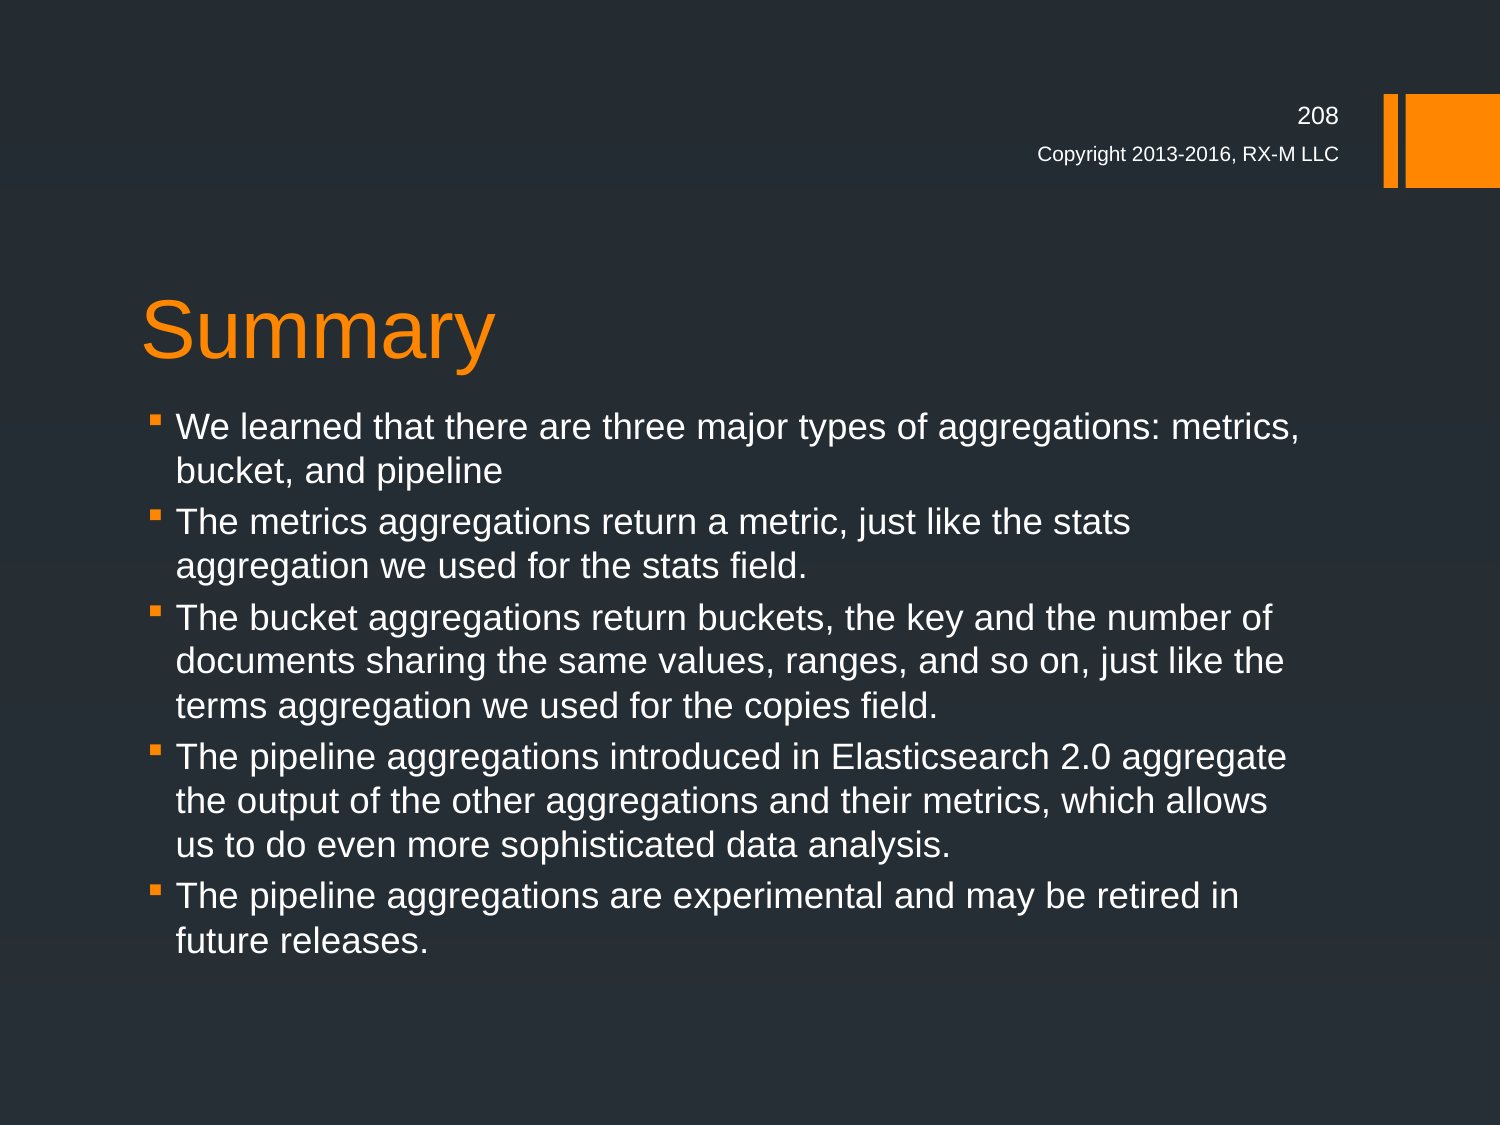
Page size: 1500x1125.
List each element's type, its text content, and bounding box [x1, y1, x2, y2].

list We learned that there are three major types of aggregations: metrics, bucket, and pipeline The metrics aggregations return a metric, just like the stats aggregation we used for the stats field. The bucket aggregations return buckets, the key and the number of documents sharing the same values, ranges, and so on, just like the terms aggregation we used for the copies field. The pipeline aggregations introduced in Elasticsearch 2.0 aggregate the output of the other aggregations and their metrics, which allows us to do even more sophisticated data analysis. The pipeline aggregations are experimental and may be retired in future releases. [125, 394, 1325, 976]
slide_number 208 [1199, 90, 1355, 140]
footer Copyright 2013-2016, RX-M LLC [985, 140, 1355, 190]
title Summary [125, 193, 1325, 384]
